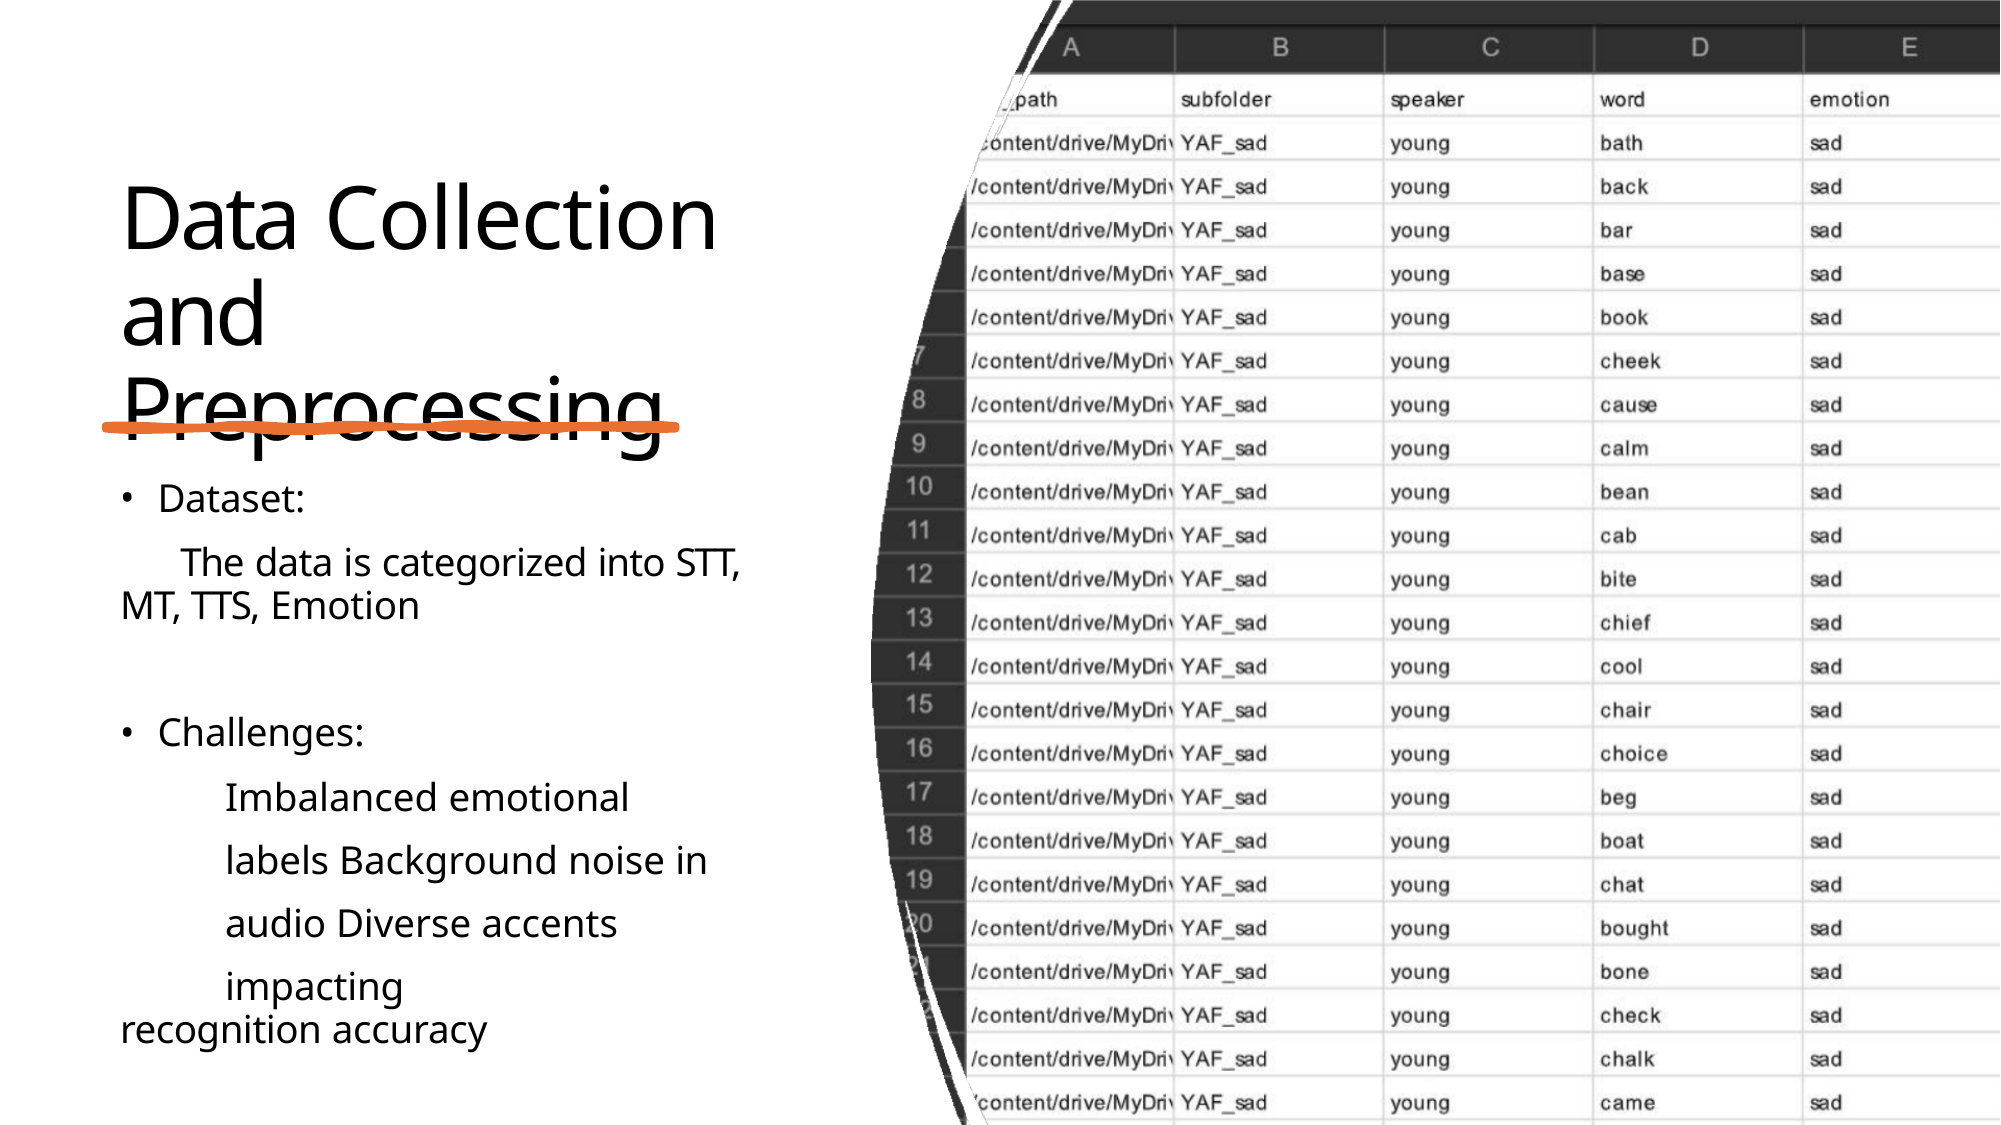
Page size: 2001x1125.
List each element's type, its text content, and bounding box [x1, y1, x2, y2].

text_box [101, 419, 680, 436]
picture [871, 0, 2000, 1125]
text_box Dataset: The data is categorized into STT, MT, TTS, Emotion Challenges: Imbalanced emotional labels Background noise in audio Diverse accents impacting recognition accuracy [117, 455, 788, 1051]
title Data Collection and Preprocessing [117, 158, 773, 455]
